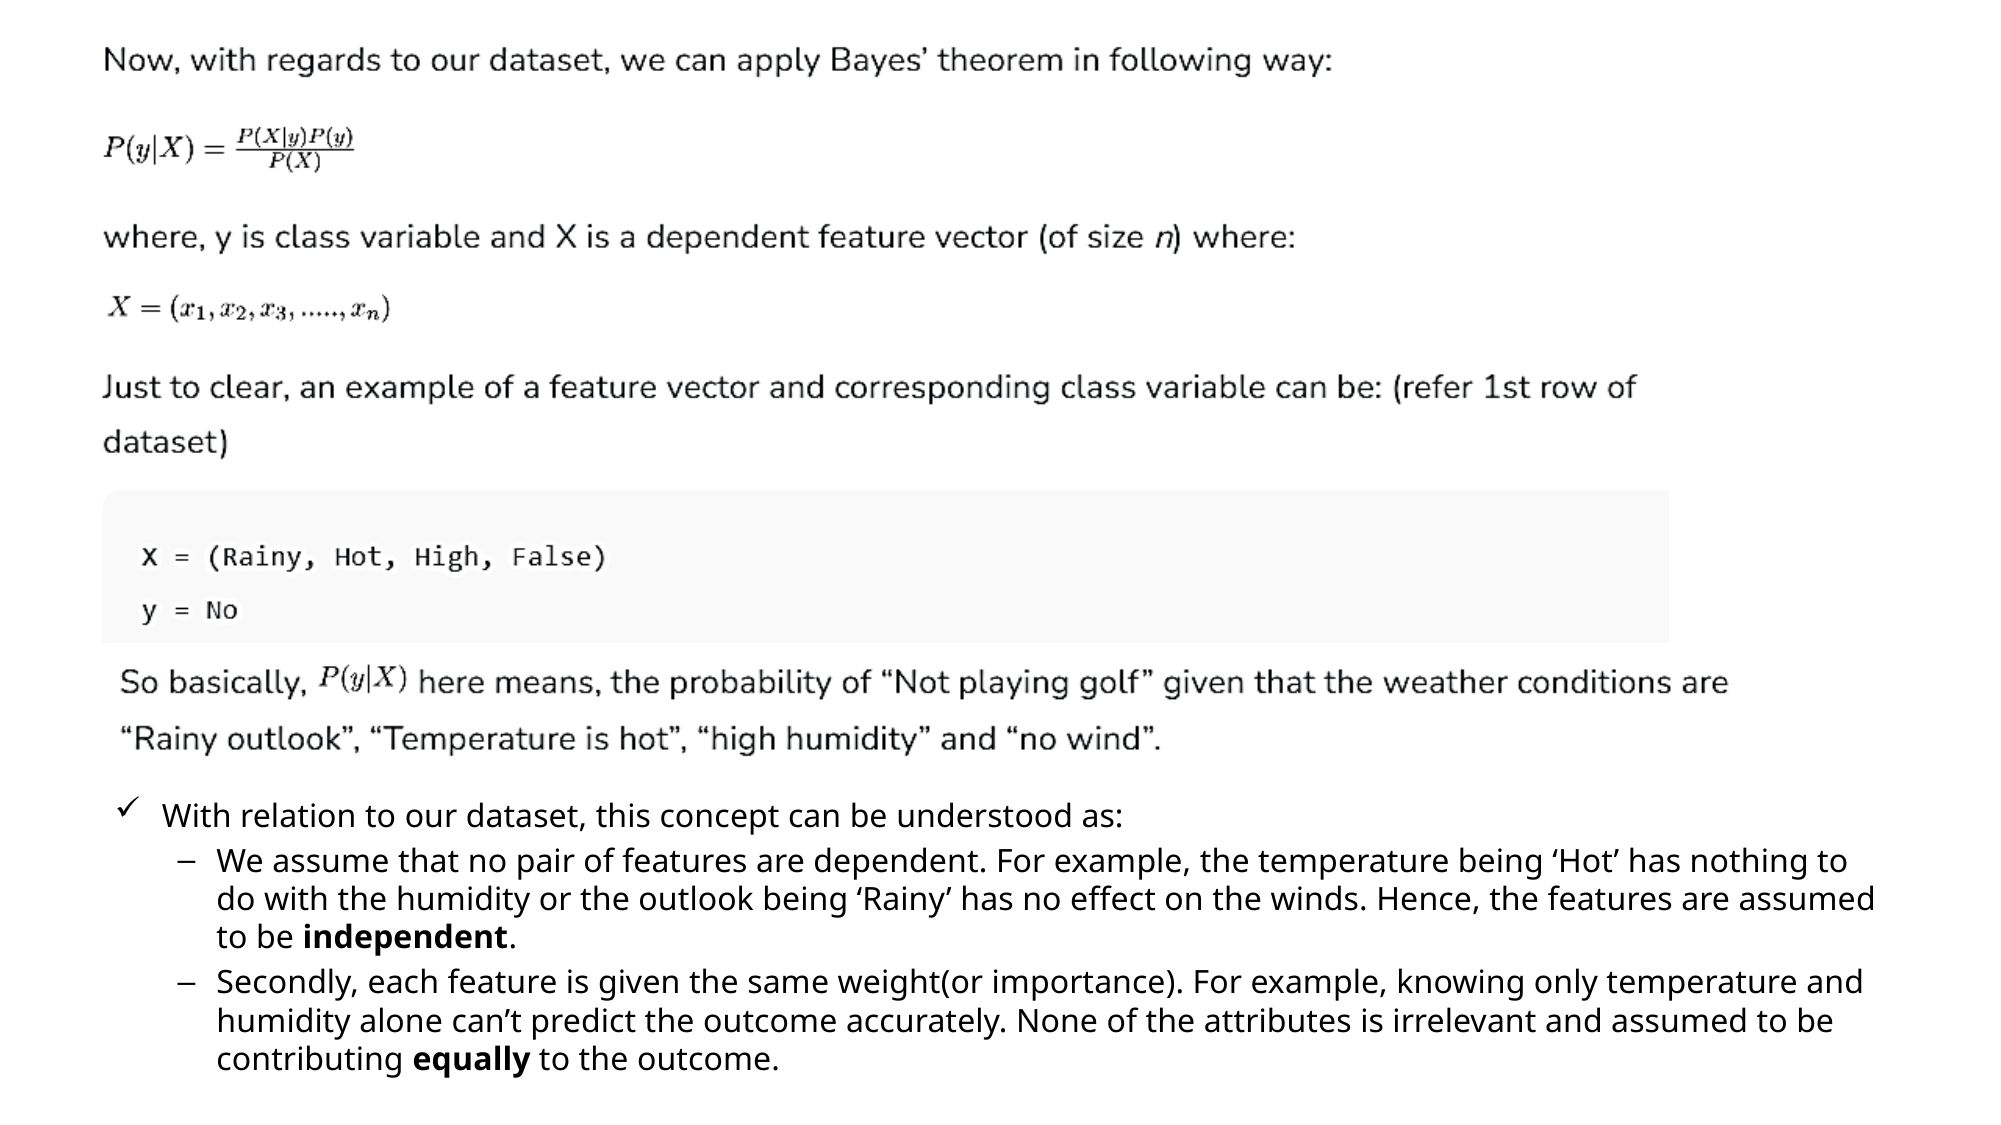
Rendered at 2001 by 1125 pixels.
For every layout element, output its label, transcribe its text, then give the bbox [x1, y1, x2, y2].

list With relation to our dataset, this concept can be understood as: We assume that no pair of features are dependent. For example, the temperature being ‘Hot’ has nothing to do with the humidity or the outlook being ‘Rainy’ has no effect on the winds. Hence, the features are assumed to be independent. Secondly, each feature is given the same weight(or importance). For example, knowing only temperature and humidity alone can’t predict the outcome accurately. None of the attributes is irrelevant and assumed to be contributing equally to the outcome. [99, 787, 1900, 1088]
picture [87, 24, 1763, 776]
